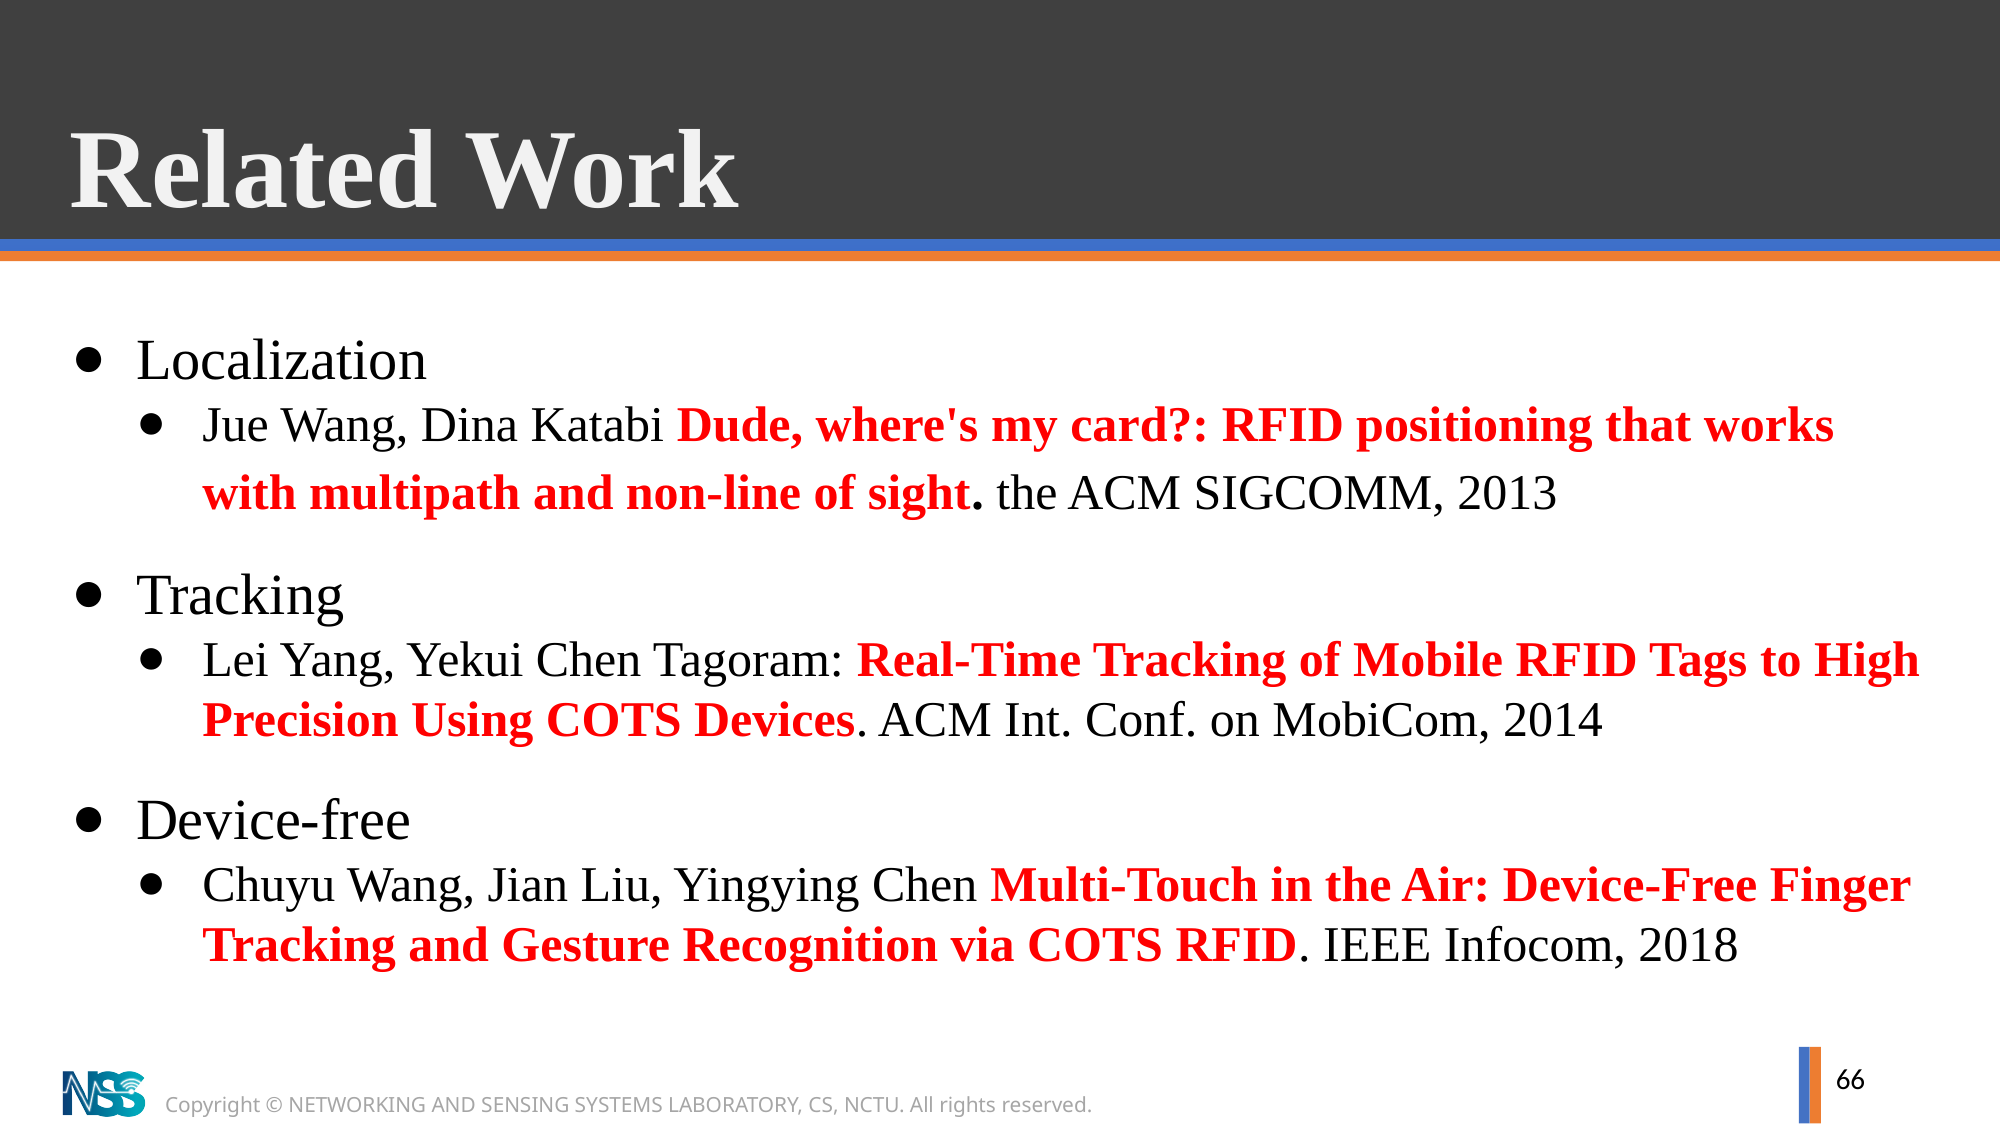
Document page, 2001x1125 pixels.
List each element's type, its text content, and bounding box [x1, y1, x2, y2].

list Localization Jue Wang, Dina Katabi Dude, where's my card?: RFID positioning that works with multipath and non-line of sight. the ACM SIGCOMM, 2013 Tracking Lei Yang, Yekui Chen Tagoram: Real-Time Tracking of Mobile RFID Tags to High Precision Using COTS Devices. ACM Int. Conf. on MobiCom, 2014 Device-free Chuyu Wang, Jian Liu, Yingying Chen Multi-Touch in the Air: Device-Free Finger Tracking and Gesture Recognition via COTS RFID. IEEE Infocom, 2018 [55, 278, 1945, 1036]
slide_number 66 [1821, 1046, 1945, 1107]
title Related Work [55, 56, 1945, 240]
picture [55, 1067, 151, 1125]
